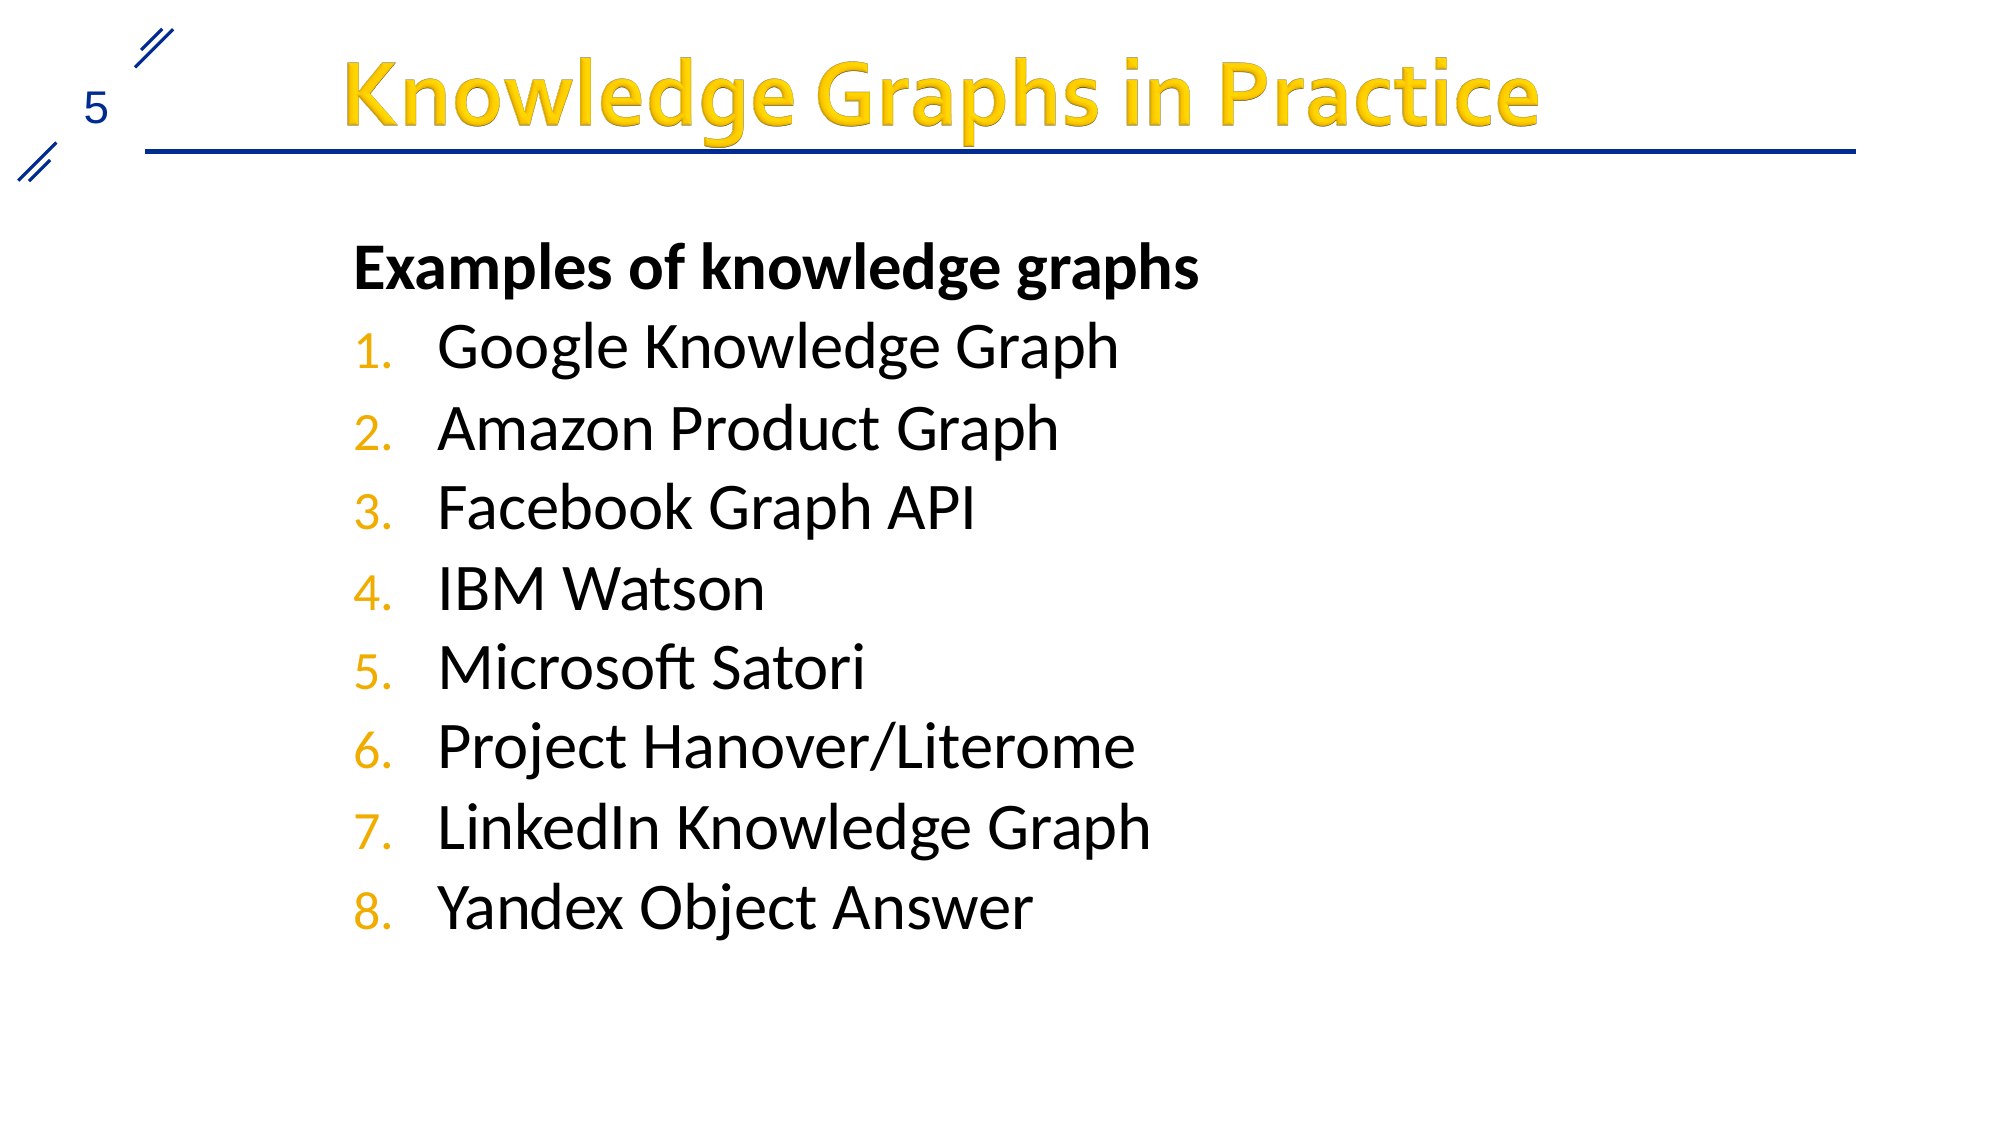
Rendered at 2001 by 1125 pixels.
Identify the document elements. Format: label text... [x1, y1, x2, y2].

text_box Examples of knowledge graphs Google Knowledge Graph Amazon Product Graph Facebook Graph API IBM Watson Microsoft Satori Project Hanover/Literome LinkedIn Knowledge Graph Yandex Object Answer [351, 221, 1208, 943]
picture [345, 56, 1539, 149]
